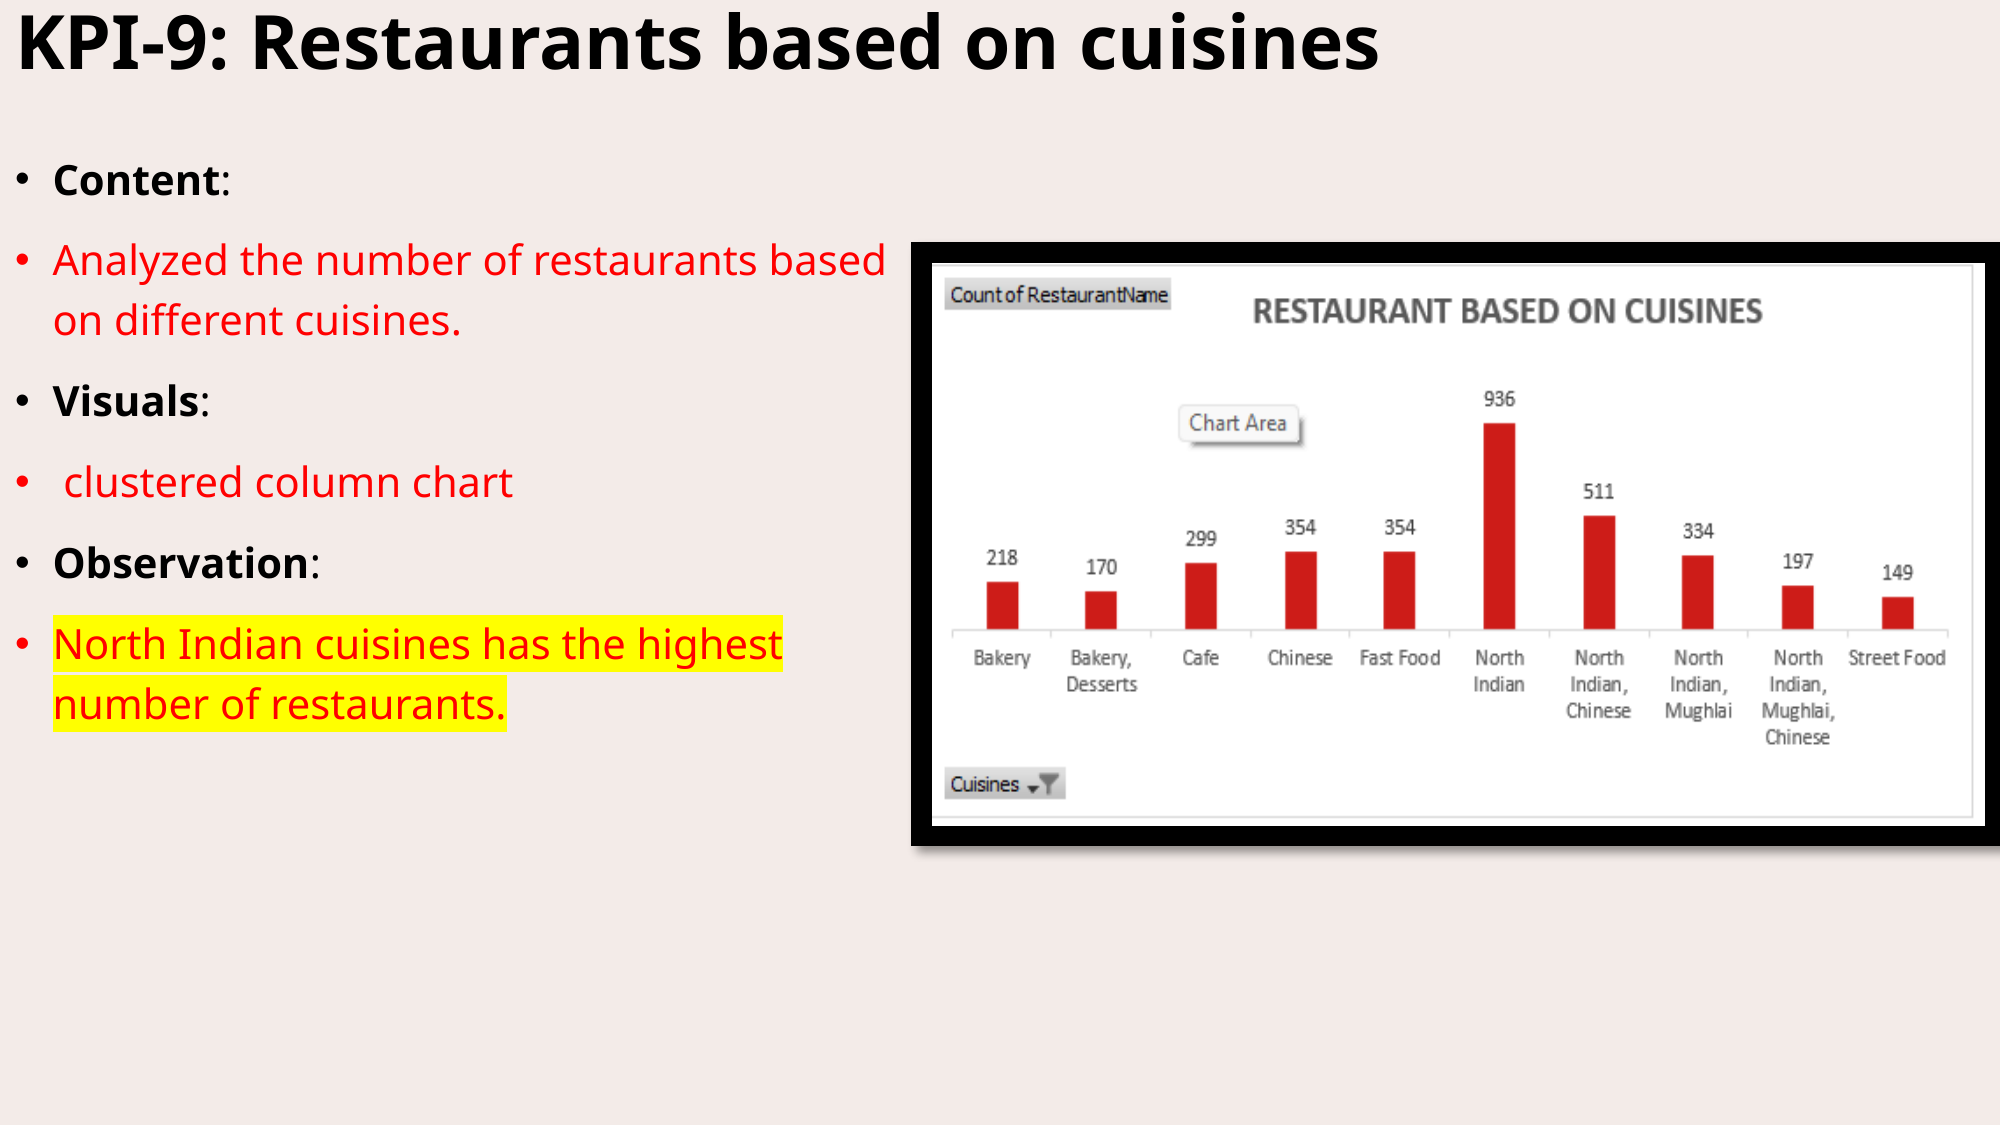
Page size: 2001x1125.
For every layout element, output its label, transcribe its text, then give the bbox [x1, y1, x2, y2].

picture [931, 262, 1986, 826]
list Content: Analyzed the number of restaurants based on different cuisines. Visuals: clustered column chart Observation: North Indian cuisines has the highest number of restaurants. [0, 156, 932, 1035]
title KPI-9: Restaurants based on cuisines [0, 0, 1488, 156]
